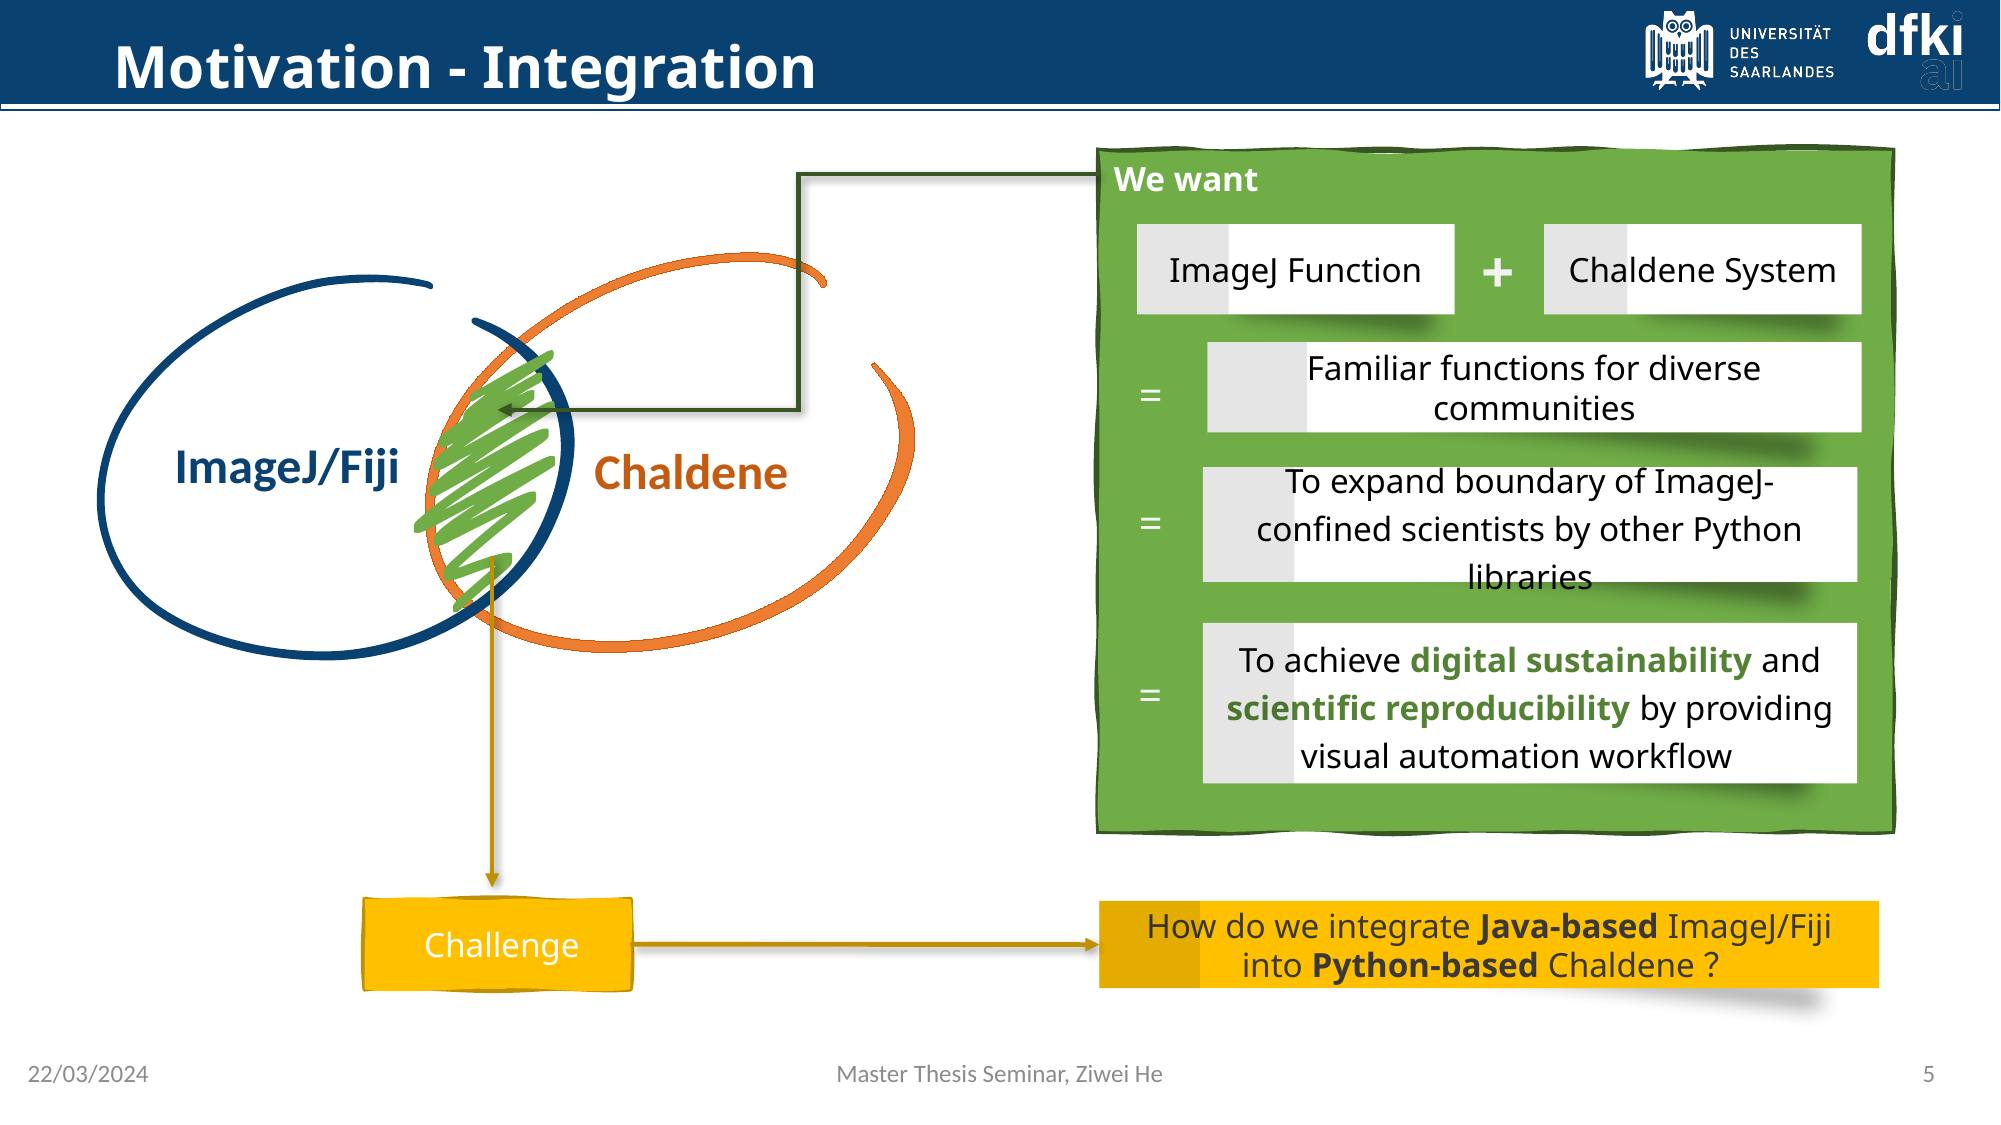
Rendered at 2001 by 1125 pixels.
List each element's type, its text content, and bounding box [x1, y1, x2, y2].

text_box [1099, 900, 1880, 989]
slide_number 5 [1880, 1042, 1951, 1103]
picture [1862, 5, 1968, 96]
picture [1637, 5, 1842, 96]
text_box = [1117, 491, 1185, 551]
text_box Motivation - Integration [99, 22, 950, 108]
text_box + [1465, 240, 1532, 300]
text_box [1544, 224, 1862, 315]
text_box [1207, 342, 1862, 433]
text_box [1202, 467, 1858, 583]
text_box = [1117, 363, 1185, 423]
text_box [497, 173, 1100, 410]
text_box Challenge [363, 897, 633, 992]
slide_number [12, 1042, 171, 1103]
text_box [96, 252, 915, 661]
text_box = [1117, 663, 1184, 723]
footer Master Thesis Seminar, Ziwei He [662, 1042, 1338, 1103]
text_box We want [1095, 146, 1896, 835]
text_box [1202, 622, 1858, 784]
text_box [1137, 224, 1455, 315]
